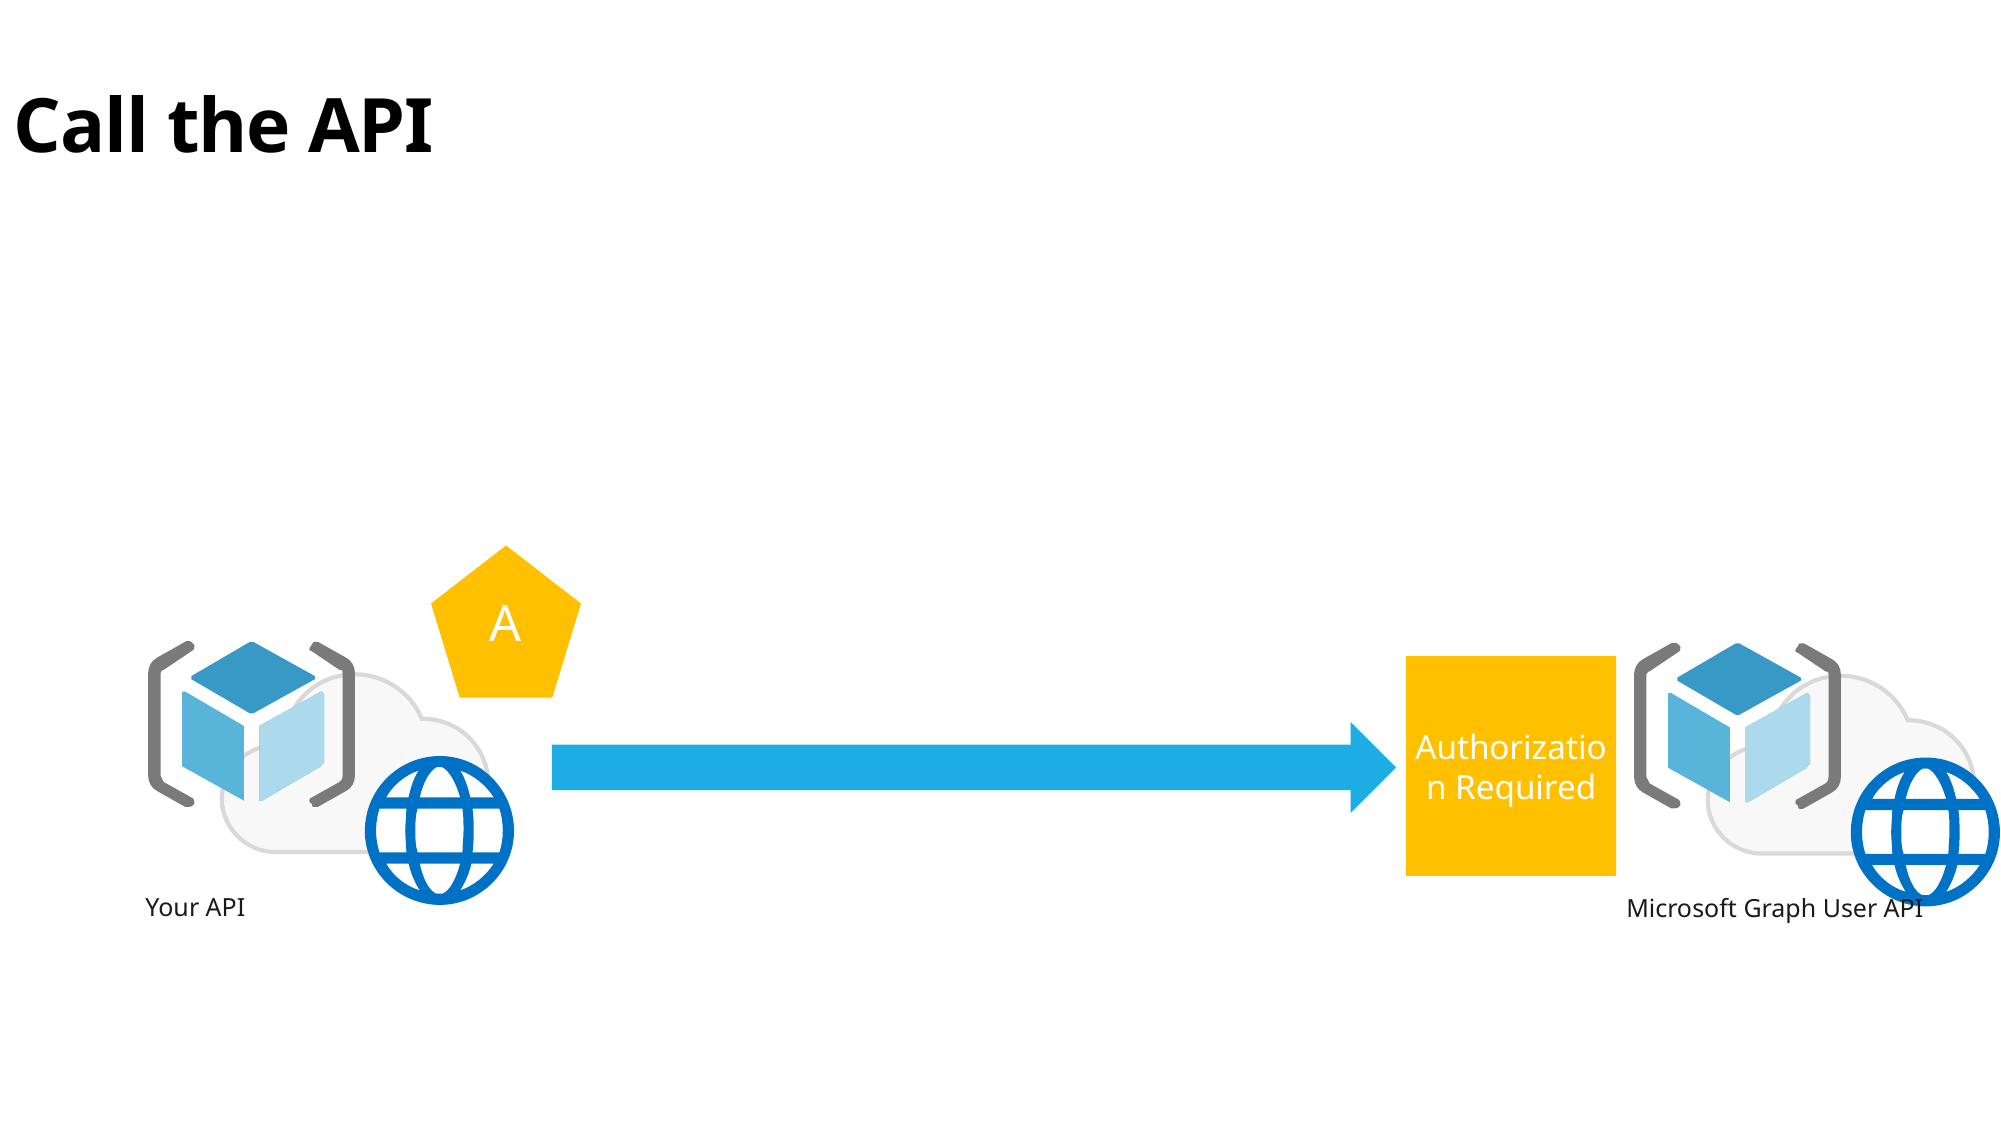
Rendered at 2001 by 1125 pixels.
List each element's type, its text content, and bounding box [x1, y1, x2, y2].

text_box Authorization Required [1405, 655, 1604, 877]
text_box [118, 641, 515, 957]
title Call the API [13, 77, 1822, 169]
text_box A [430, 544, 582, 699]
text_box [550, 721, 1397, 814]
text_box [1604, 643, 2000, 958]
